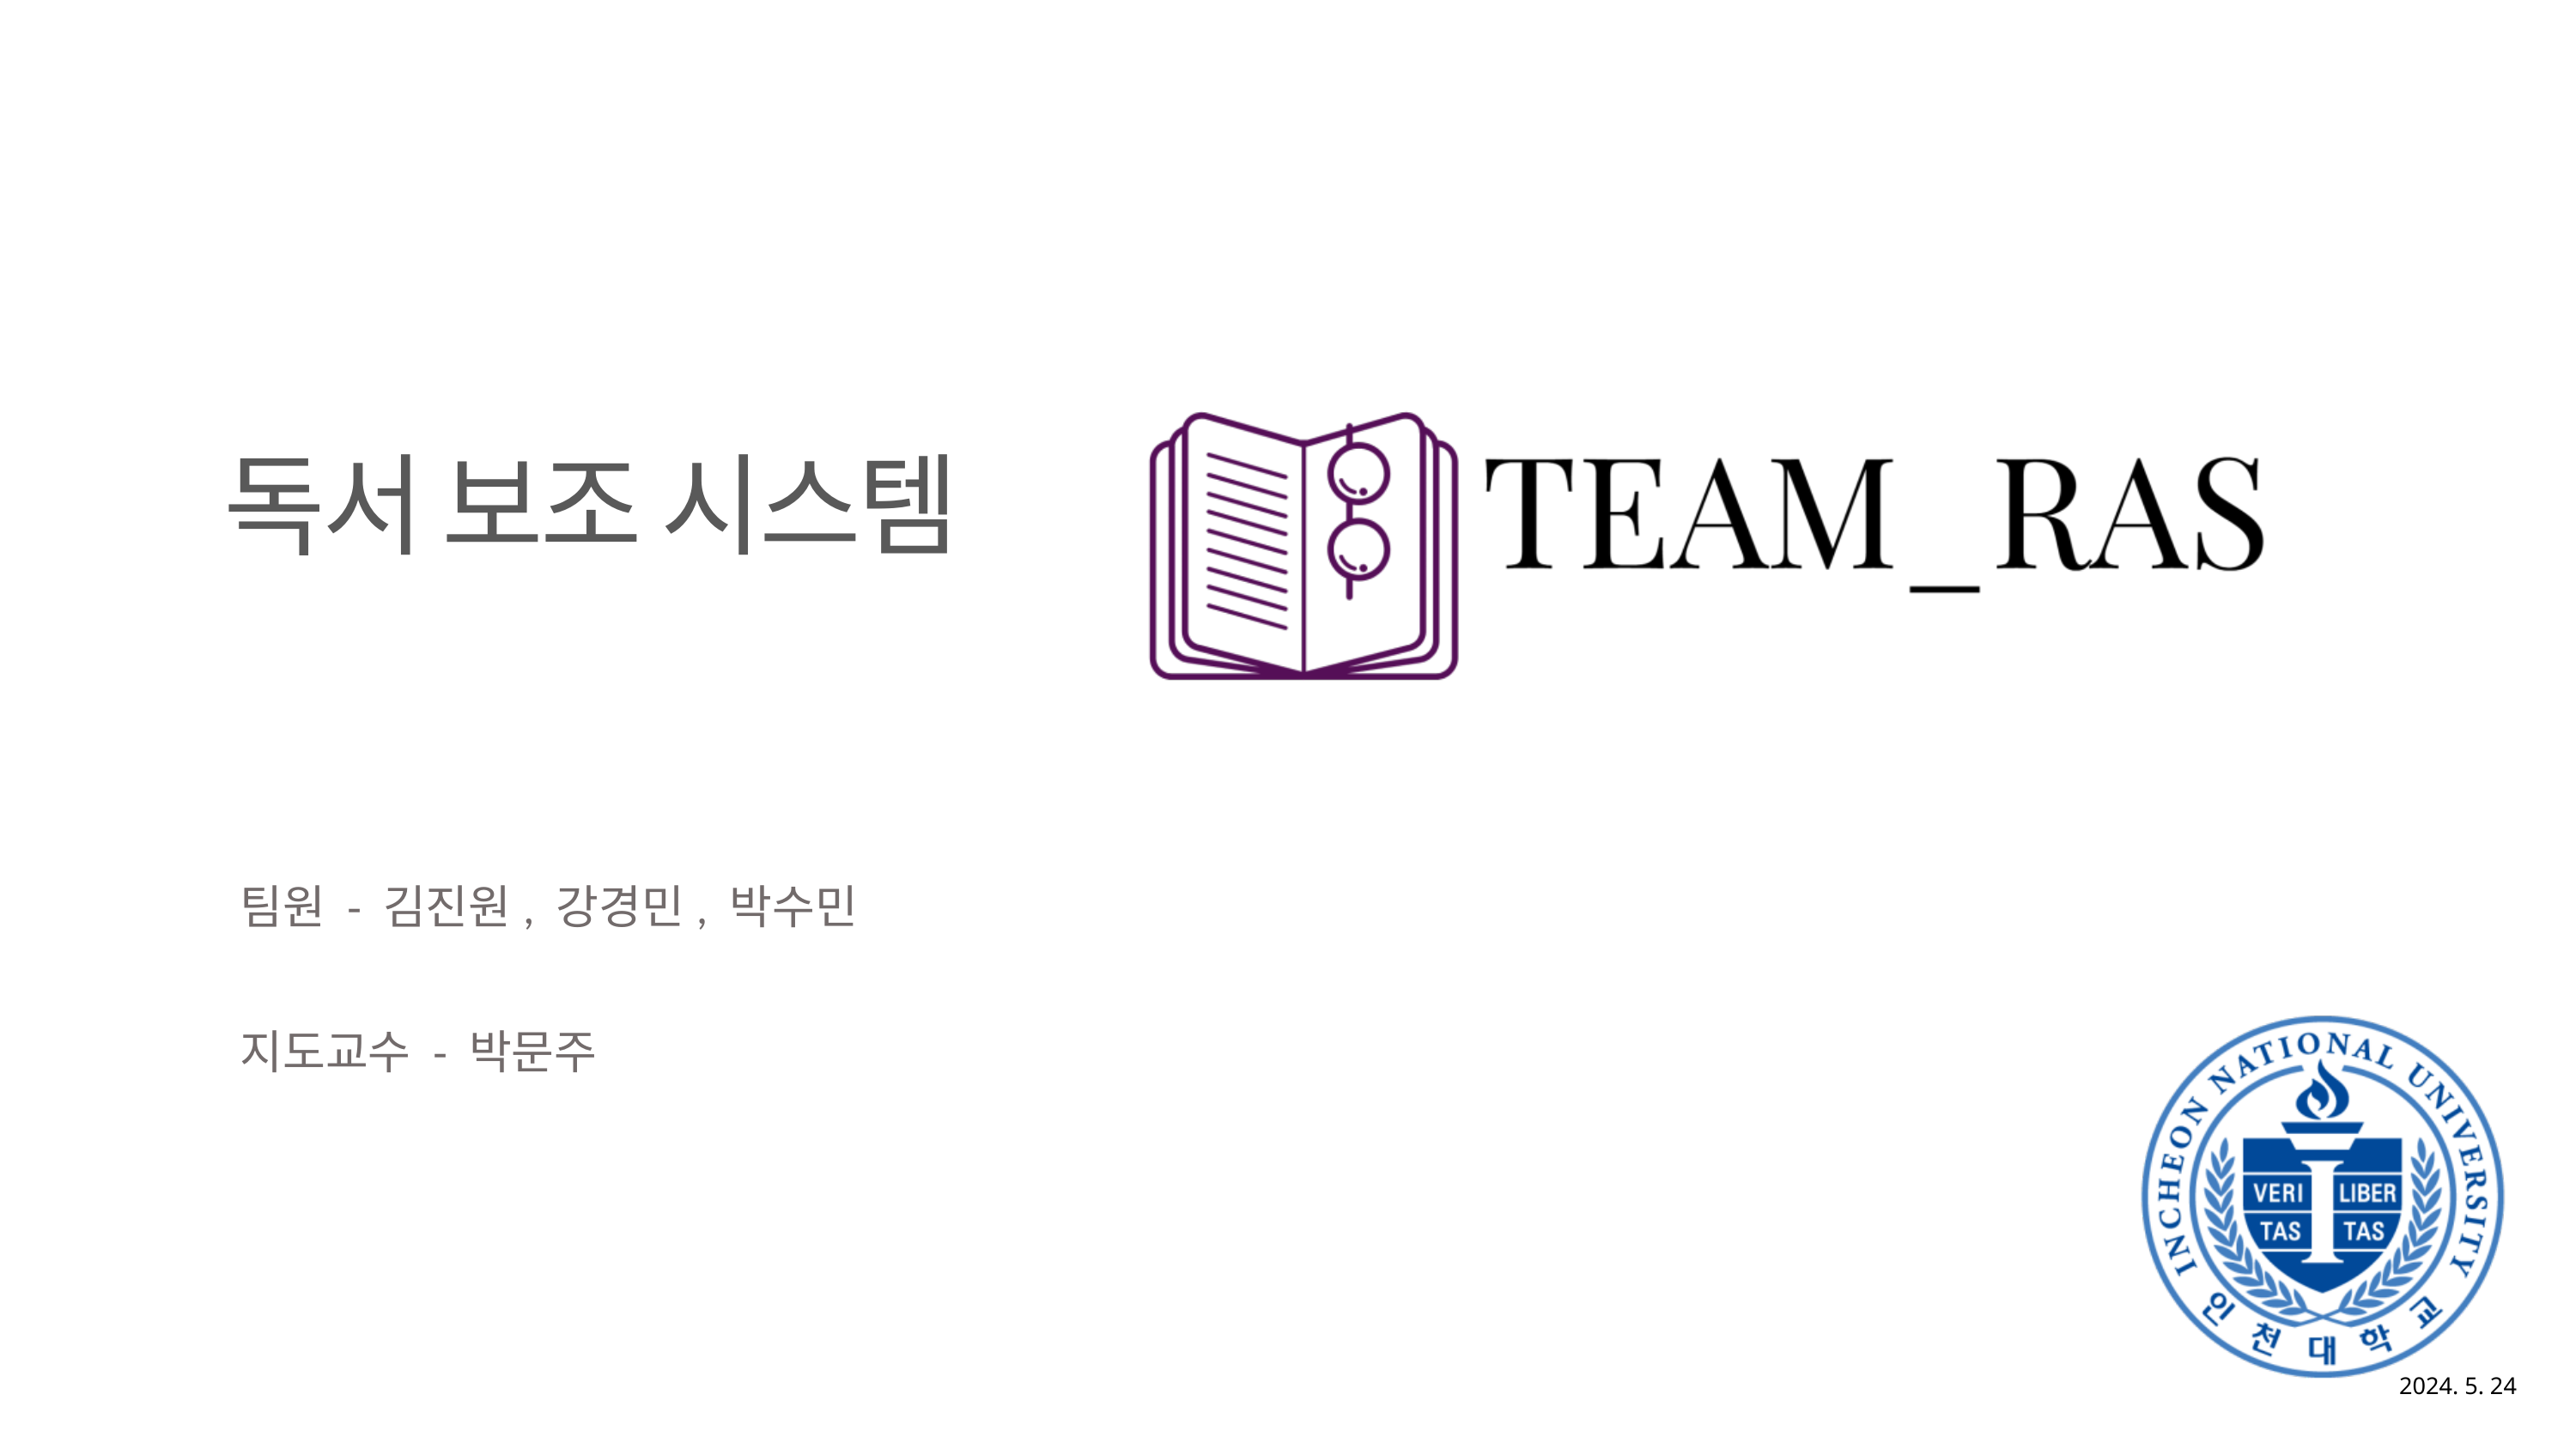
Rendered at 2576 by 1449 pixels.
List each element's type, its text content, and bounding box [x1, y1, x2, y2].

text_box 팀원 - 김진원, 강경민, 박수민 지도교수 - 박문주 [240, 876, 1869, 1063]
text_box 독서 보조 시스템 [223, 466, 1048, 676]
picture [2075, 947, 2576, 1449]
picture [1053, 316, 2367, 777]
